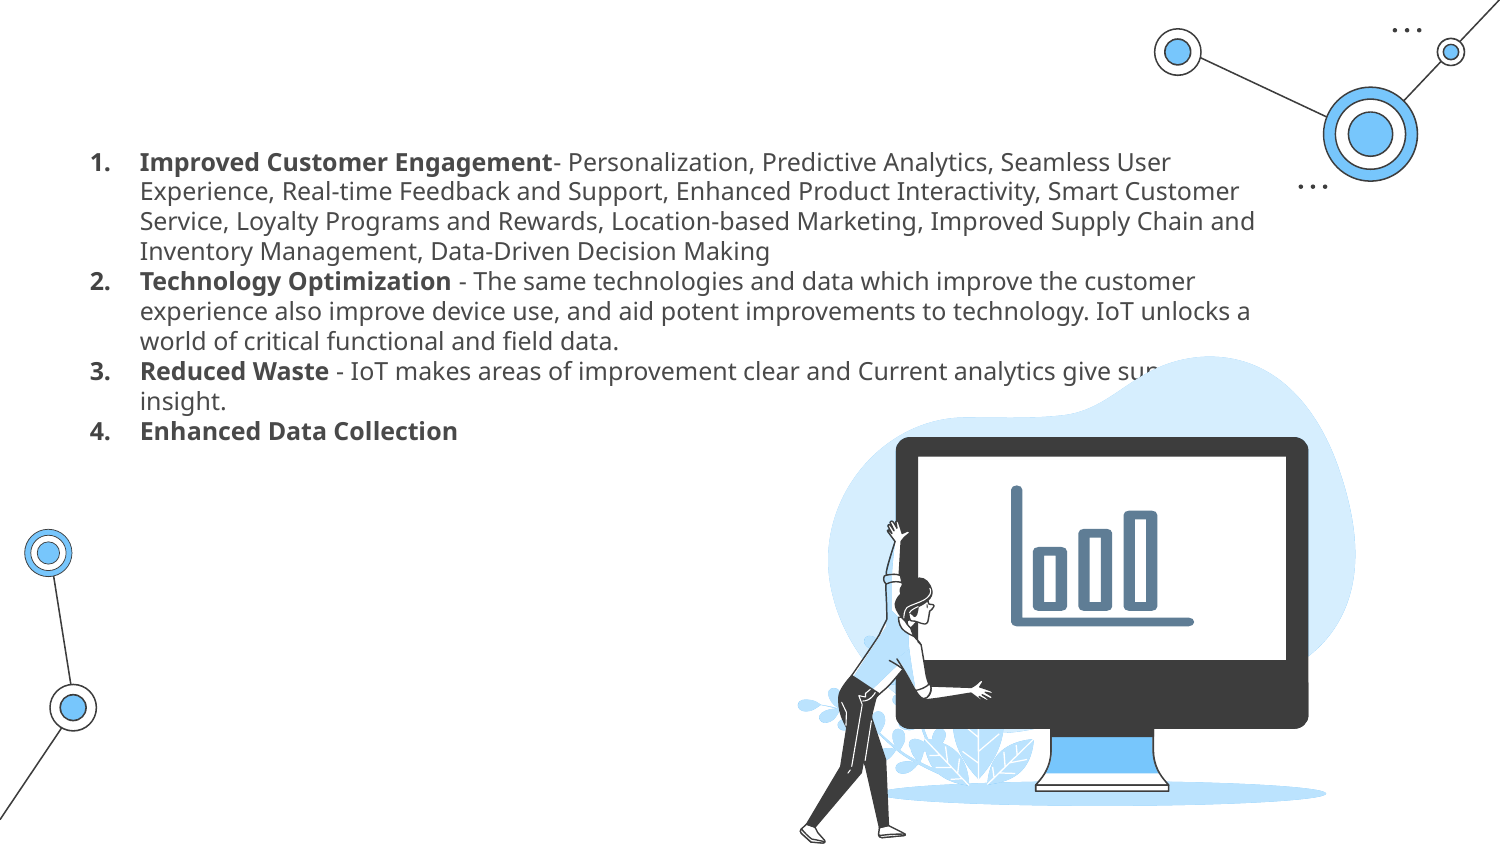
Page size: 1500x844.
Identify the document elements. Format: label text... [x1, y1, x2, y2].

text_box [1010, 485, 1195, 627]
list Improved Customer Engagement- Personalization, Predictive Analytics, Seamless User Experience, Real-time Feedback and Support, Enhanced Product Interactivity, Smart Customer Service, Loyalty Programs and Rewards, Location-based Marketing, Improved Supply Chain and Inventory Management, Data-Driven Decision Making Technology Optimization - The same technologies and data which improve the customer experience also improve device use, and aid potent improvements to technology. IoT unlocks a world of critical functional and field data. Reduced Waste - IoT makes areas of improvement clear and Current analytics give superficial insight. Enhanced Data Collection [49, 79, 1314, 542]
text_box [796, 356, 1358, 844]
